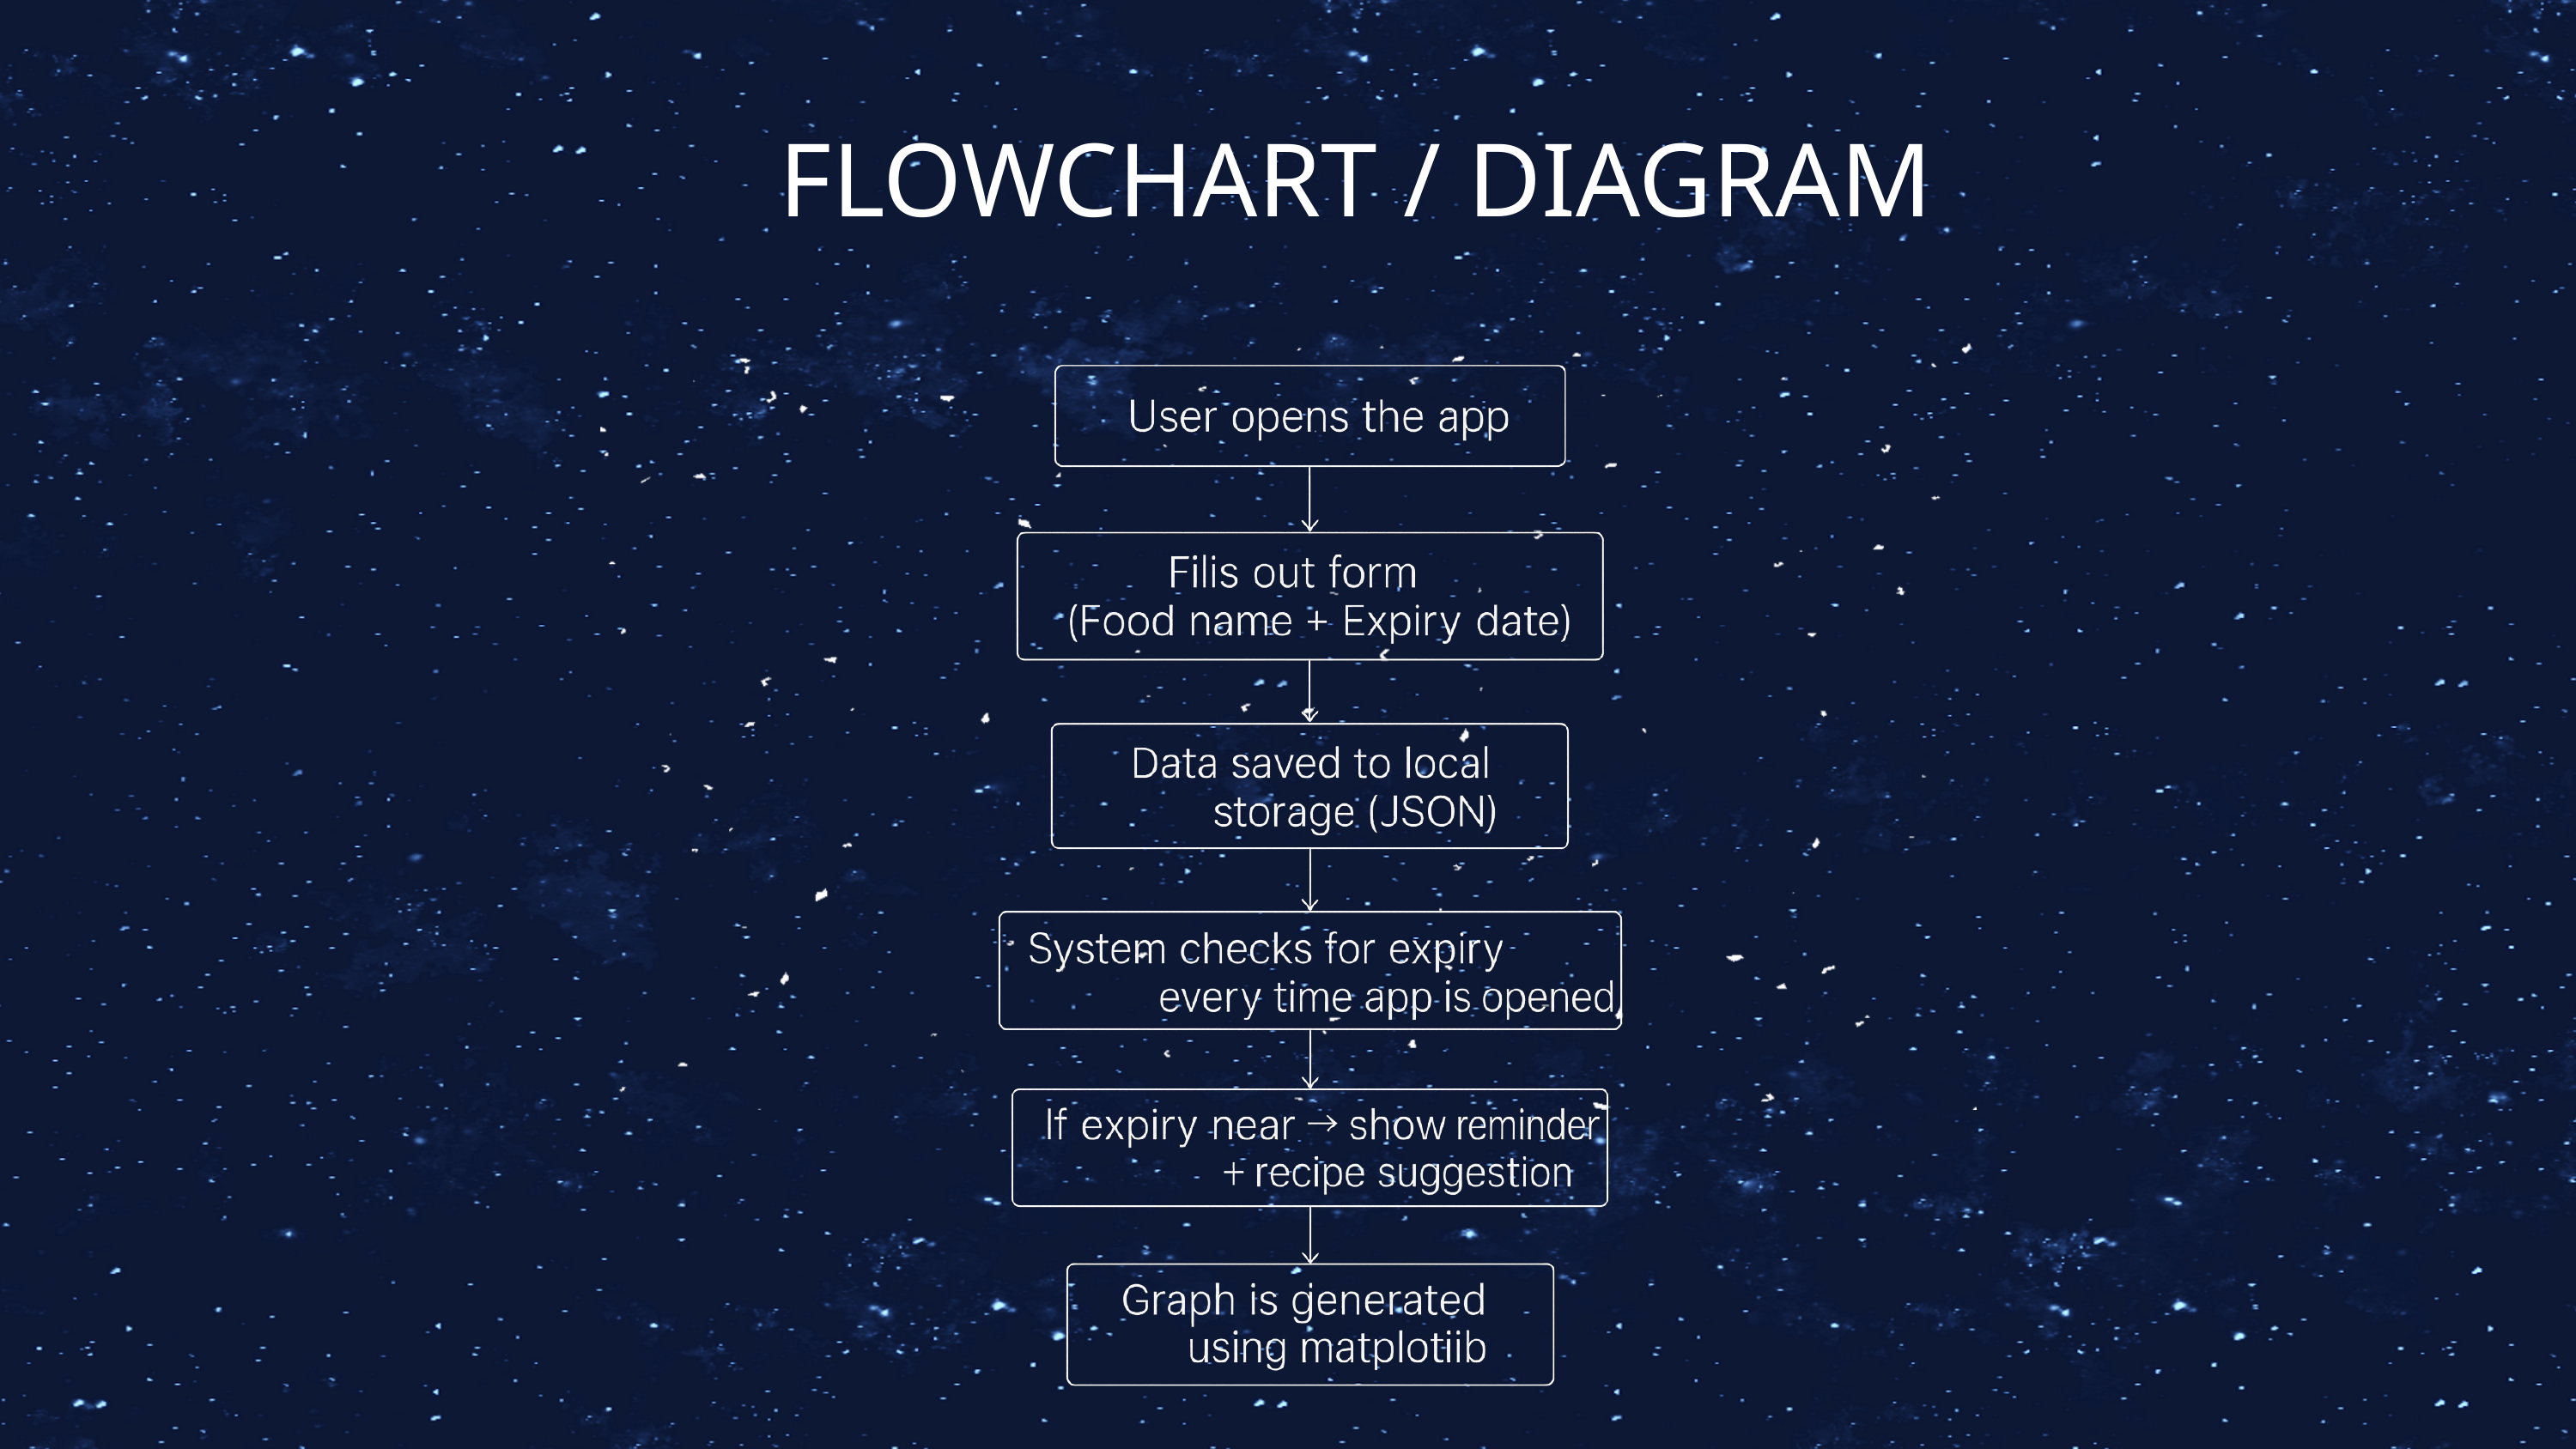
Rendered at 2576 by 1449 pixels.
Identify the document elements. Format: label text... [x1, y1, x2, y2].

text_box FLOWCHART / DIAGRAM [713, 105, 2000, 238]
text_box [0, 0, 2576, 1449]
picture [599, 302, 1977, 1449]
